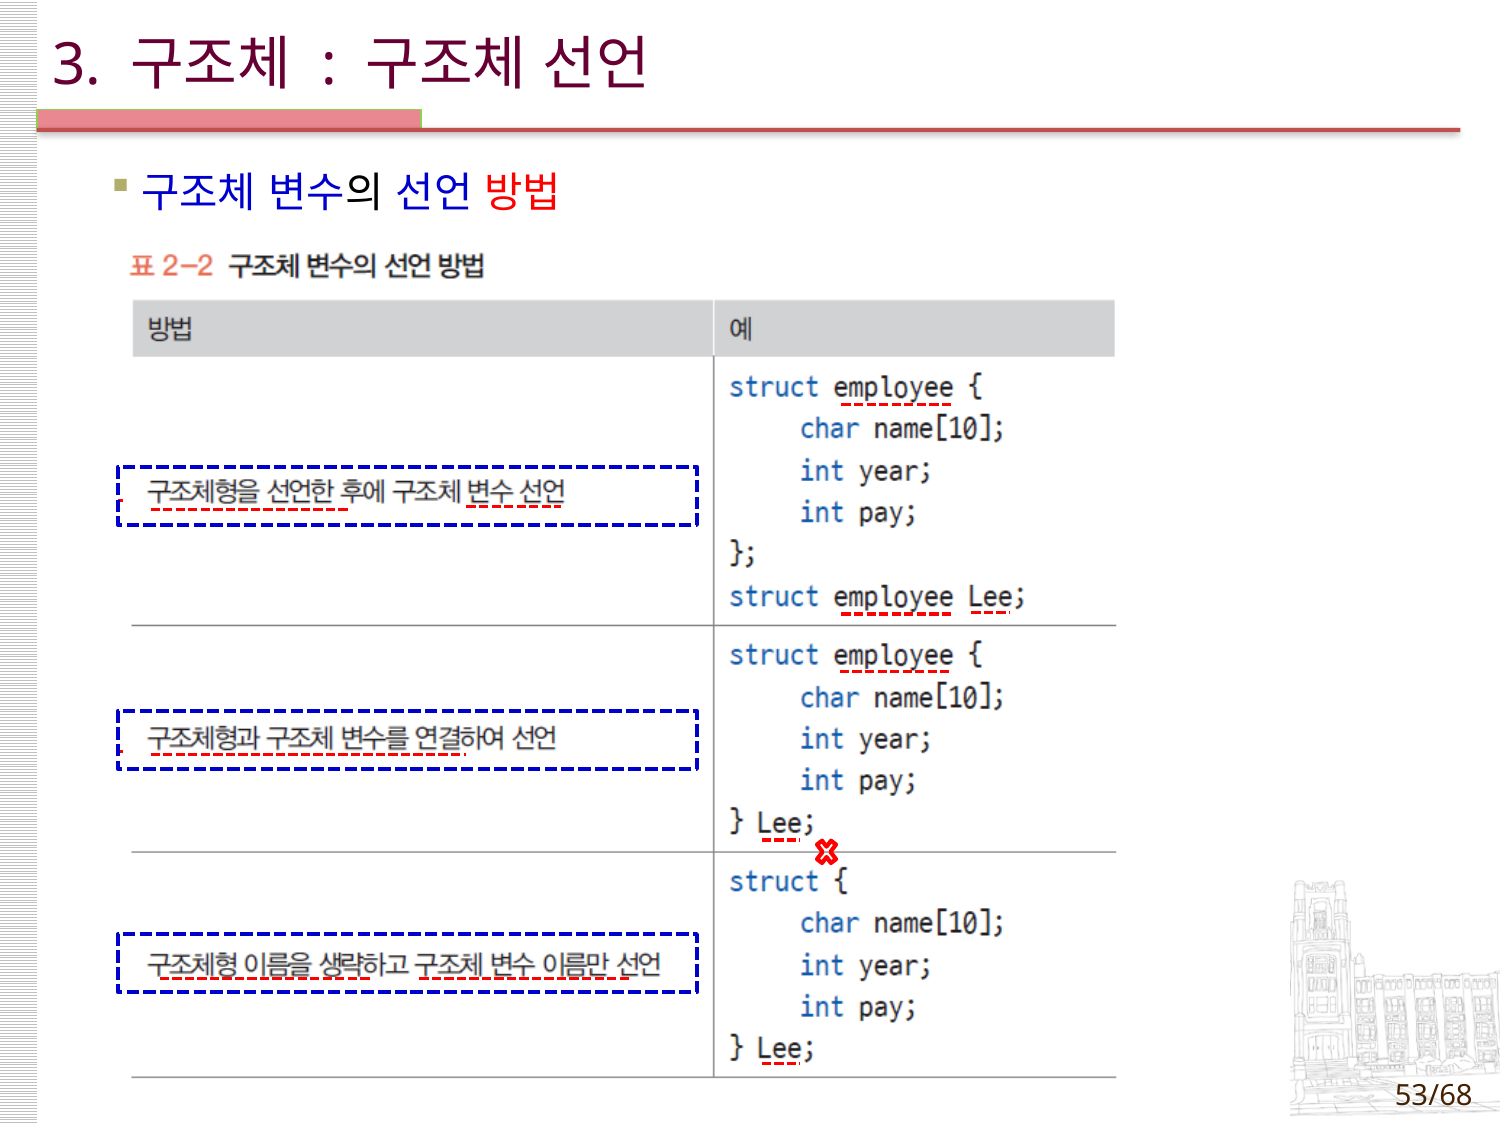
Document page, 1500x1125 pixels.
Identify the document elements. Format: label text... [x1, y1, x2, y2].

title 3. 구조체 : 구조체 선언 [37, 13, 1278, 109]
picture [1290, 874, 1500, 1125]
picture [1459, 1095, 1468, 1103]
picture [1461, 1086, 1467, 1093]
list 구조체 변수의 선언 방법 [37, 152, 1463, 1091]
picture [1443, 1094, 1452, 1103]
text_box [117, 243, 1129, 1092]
